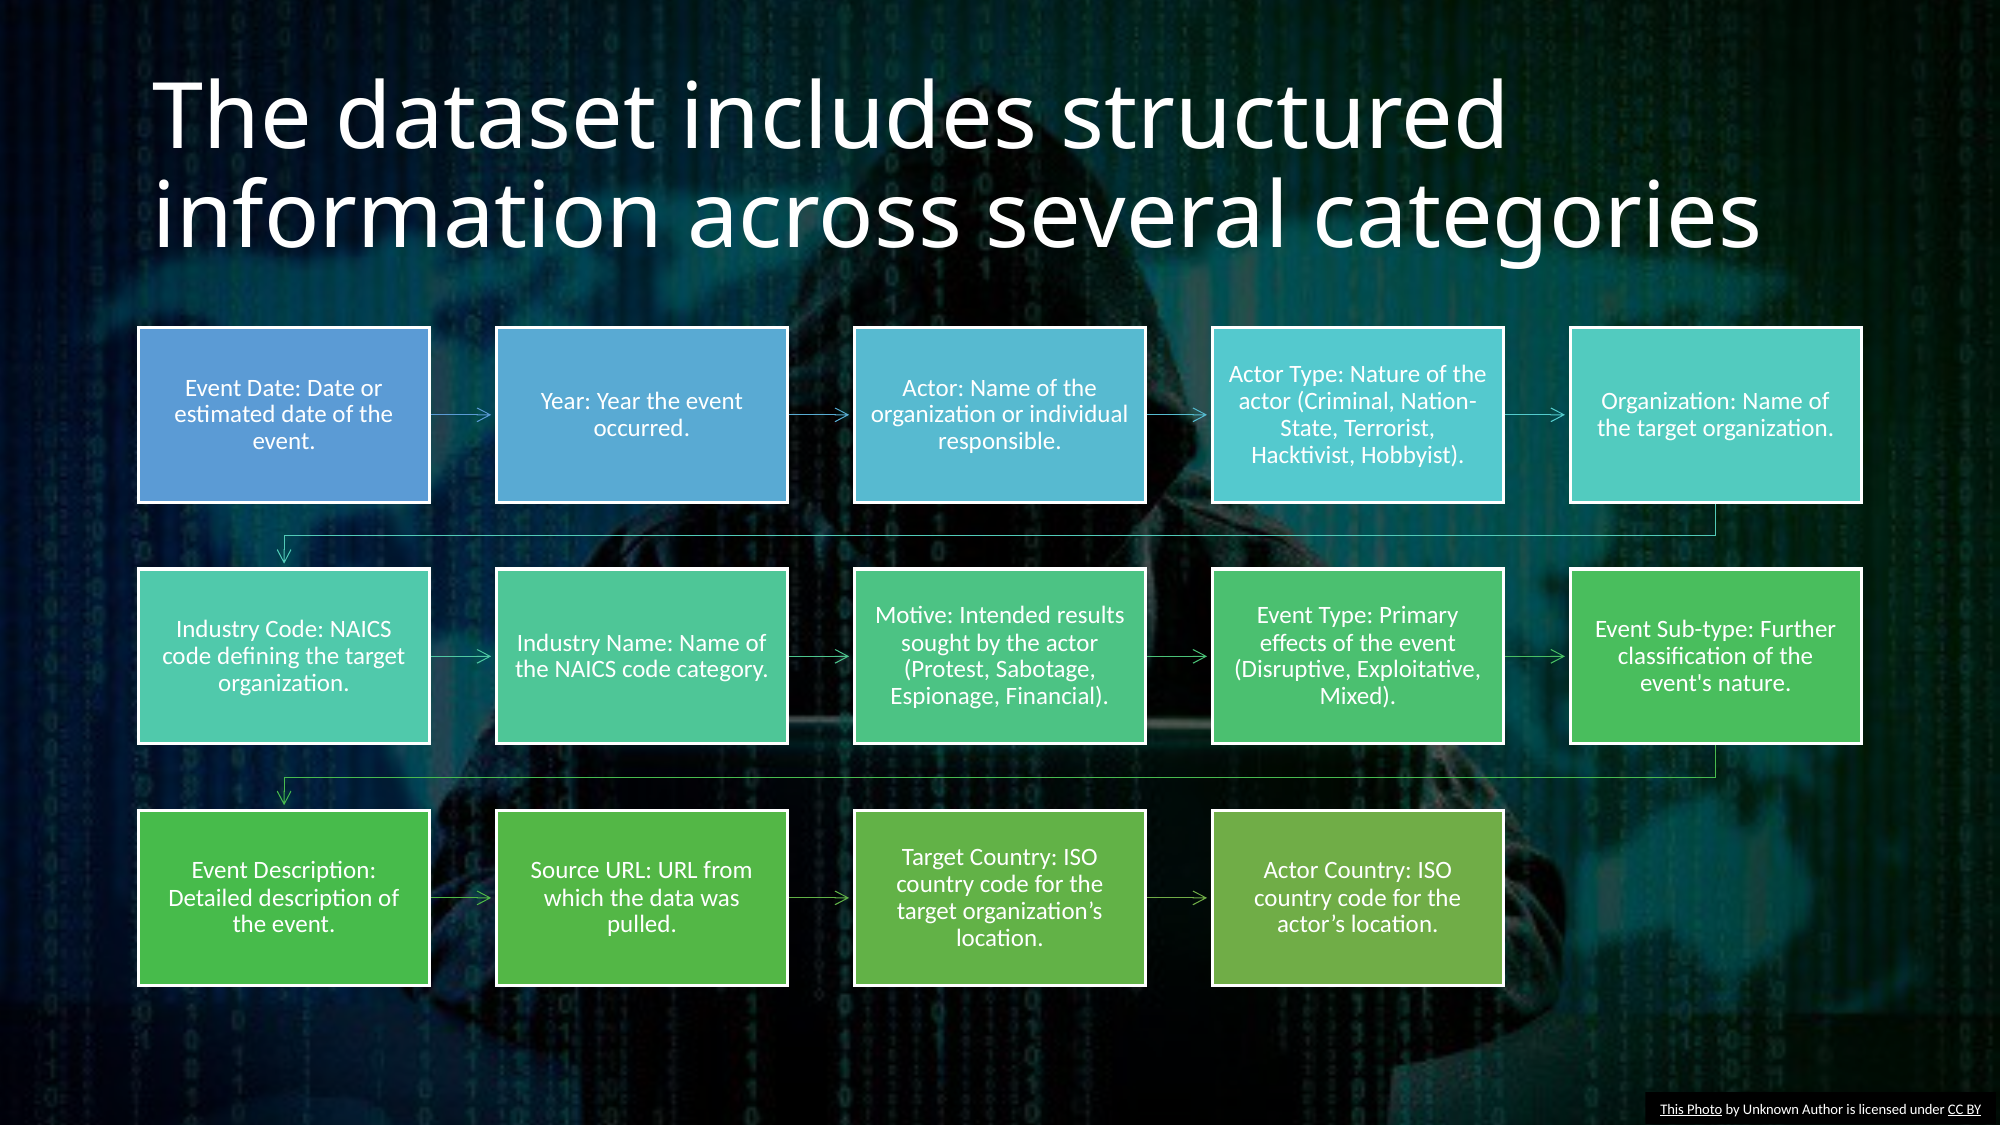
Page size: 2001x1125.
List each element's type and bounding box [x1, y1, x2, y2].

picture [0, 0, 2000, 1125]
list [137, 299, 1863, 1014]
